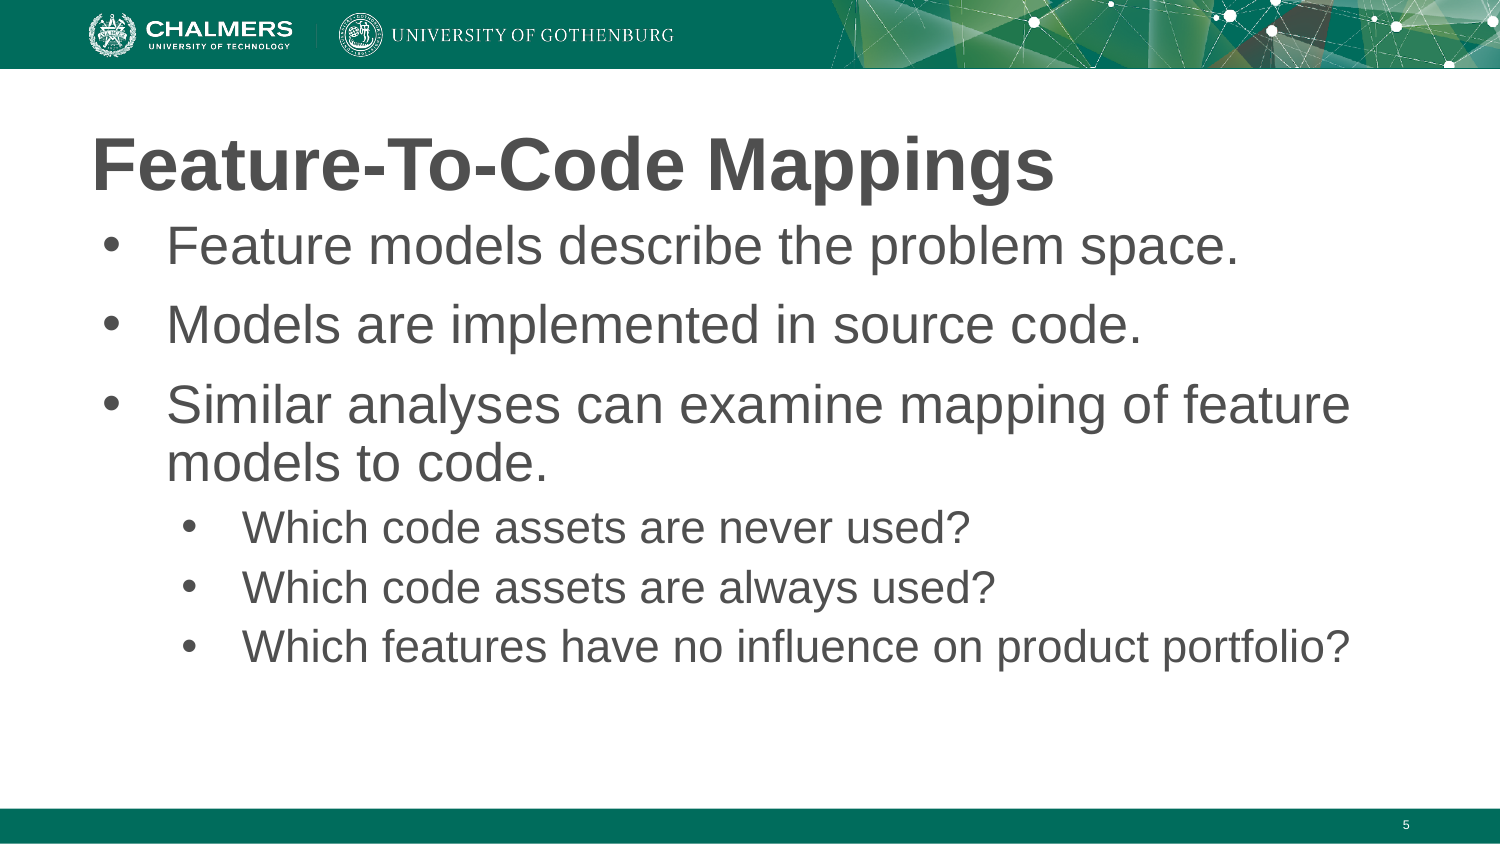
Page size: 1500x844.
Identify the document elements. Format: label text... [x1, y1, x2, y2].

picture [759, 0, 1500, 68]
title Feature-To-Code Mappings [76, 100, 1425, 210]
list Feature models describe the problem space. Models are implemented in source code. Similar analyses can examine mapping of feature models to code. Which code assets are never used? Which code assets are always used? Which features have no influence on product portfolio? [76, 210, 1425, 782]
picture [64, 0, 696, 85]
slide_number ‹#› [1074, 809, 1425, 844]
